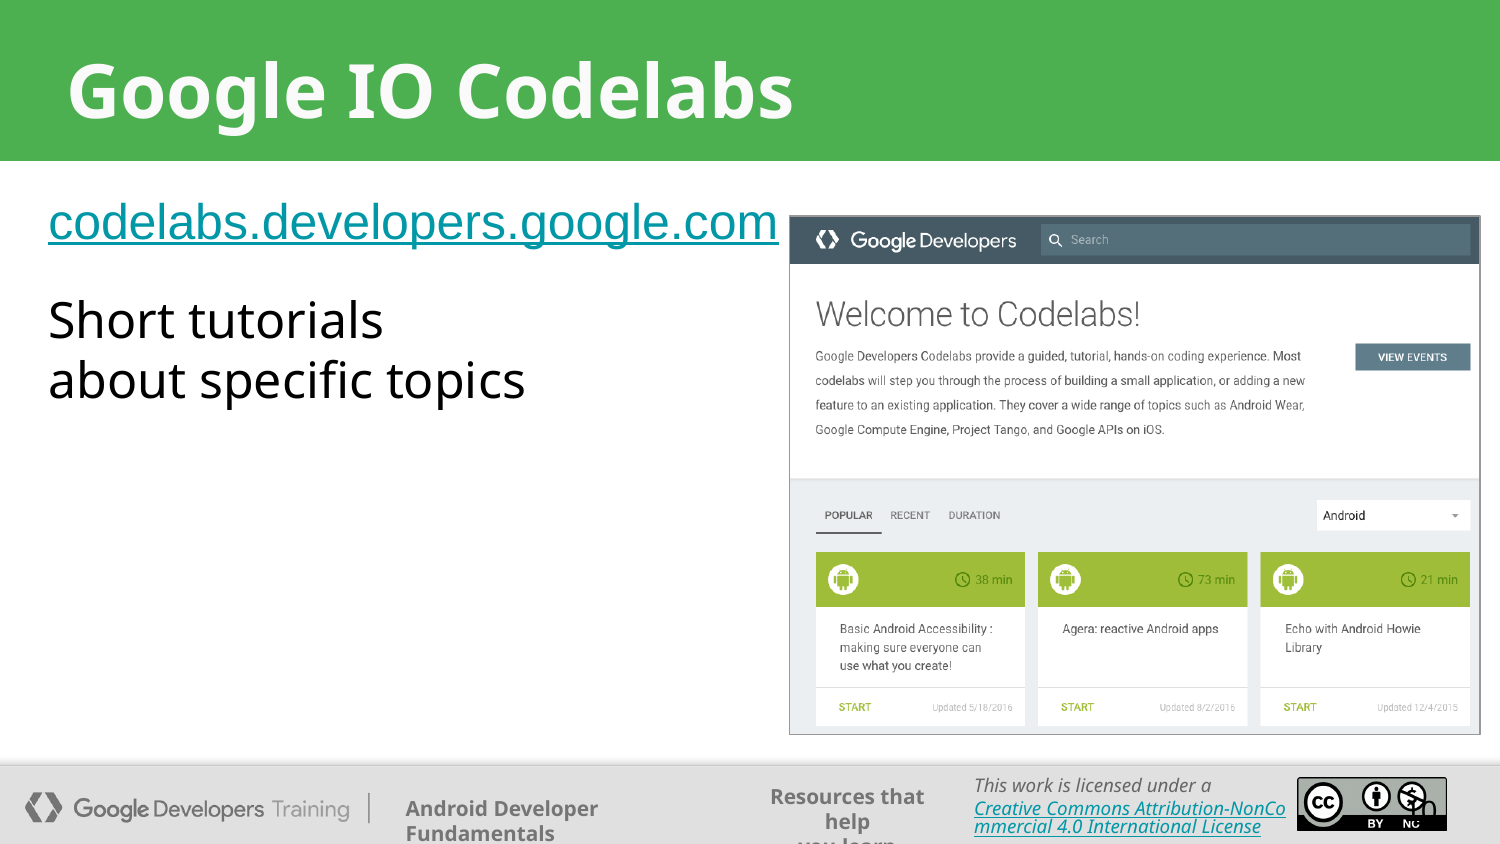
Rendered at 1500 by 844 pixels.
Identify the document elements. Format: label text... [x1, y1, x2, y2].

title Google IO Codelabs [51, 28, 1449, 122]
text_box Short tutorials about specific topics [33, 273, 699, 491]
picture [0, 161, 1500, 844]
slide_number ‹#› [1389, 777, 1480, 842]
text_box codelabs.developers.google.com [33, 174, 960, 269]
